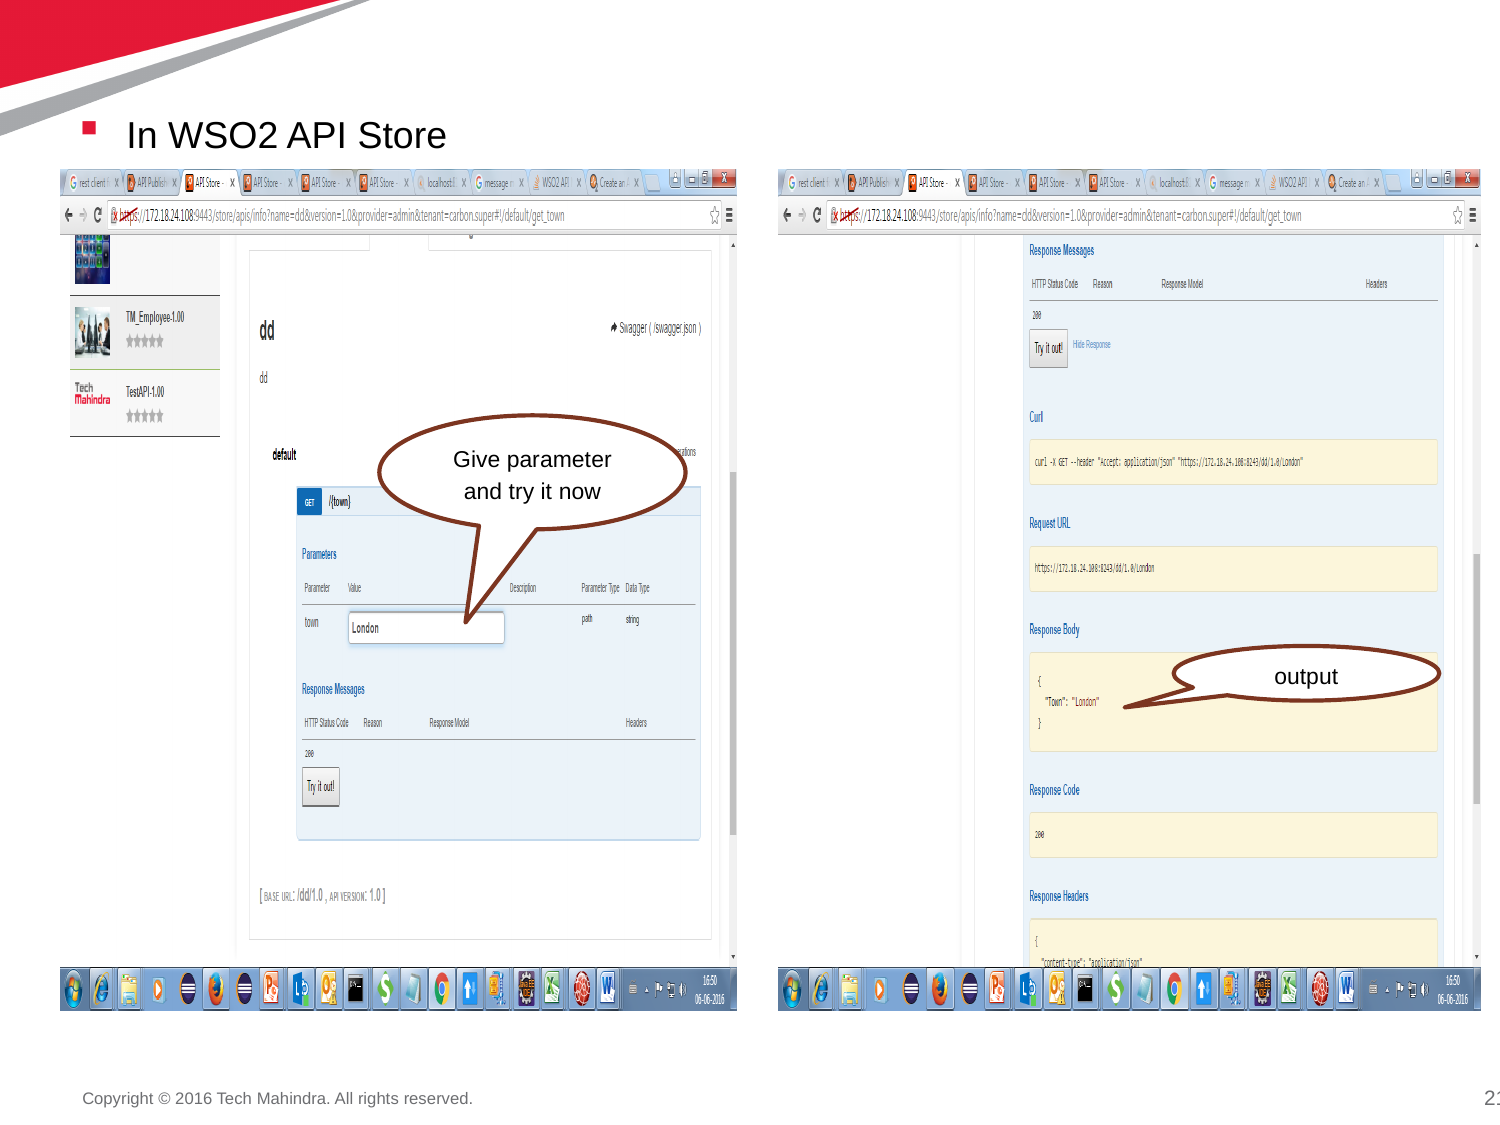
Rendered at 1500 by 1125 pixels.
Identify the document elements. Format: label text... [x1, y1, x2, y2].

picture [0, 0, 373, 136]
picture [60, 168, 738, 1011]
picture [777, 168, 1481, 1011]
list In WSO2 API Store [78, 110, 1429, 370]
